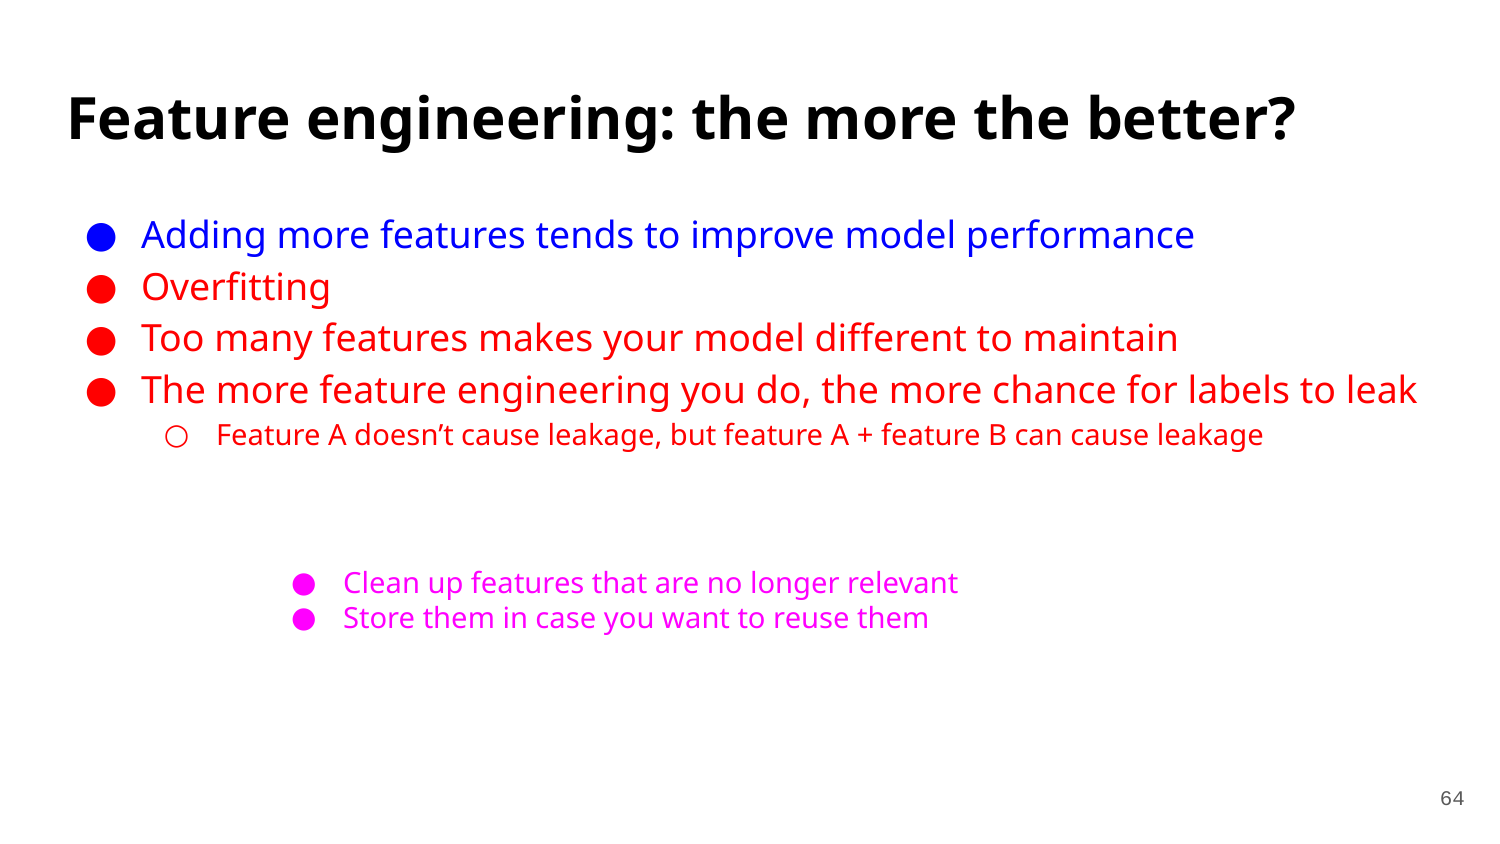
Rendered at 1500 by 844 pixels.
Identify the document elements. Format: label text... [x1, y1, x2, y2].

text_box Clean up features that are no longer relevant Store them in case you want to reuse them [253, 549, 1016, 649]
title Feature engineering: the more the better? [51, 66, 1449, 161]
list Adding more features tends to improve model performance Overfitting Too many features makes your model different to maintain The more feature engineering you do, the more chance for labels to leak Feature A doesn’t cause leakage, but feature A + feature B can cause leakage [51, 189, 1449, 750]
slide_number ‹#› [1389, 764, 1480, 830]
